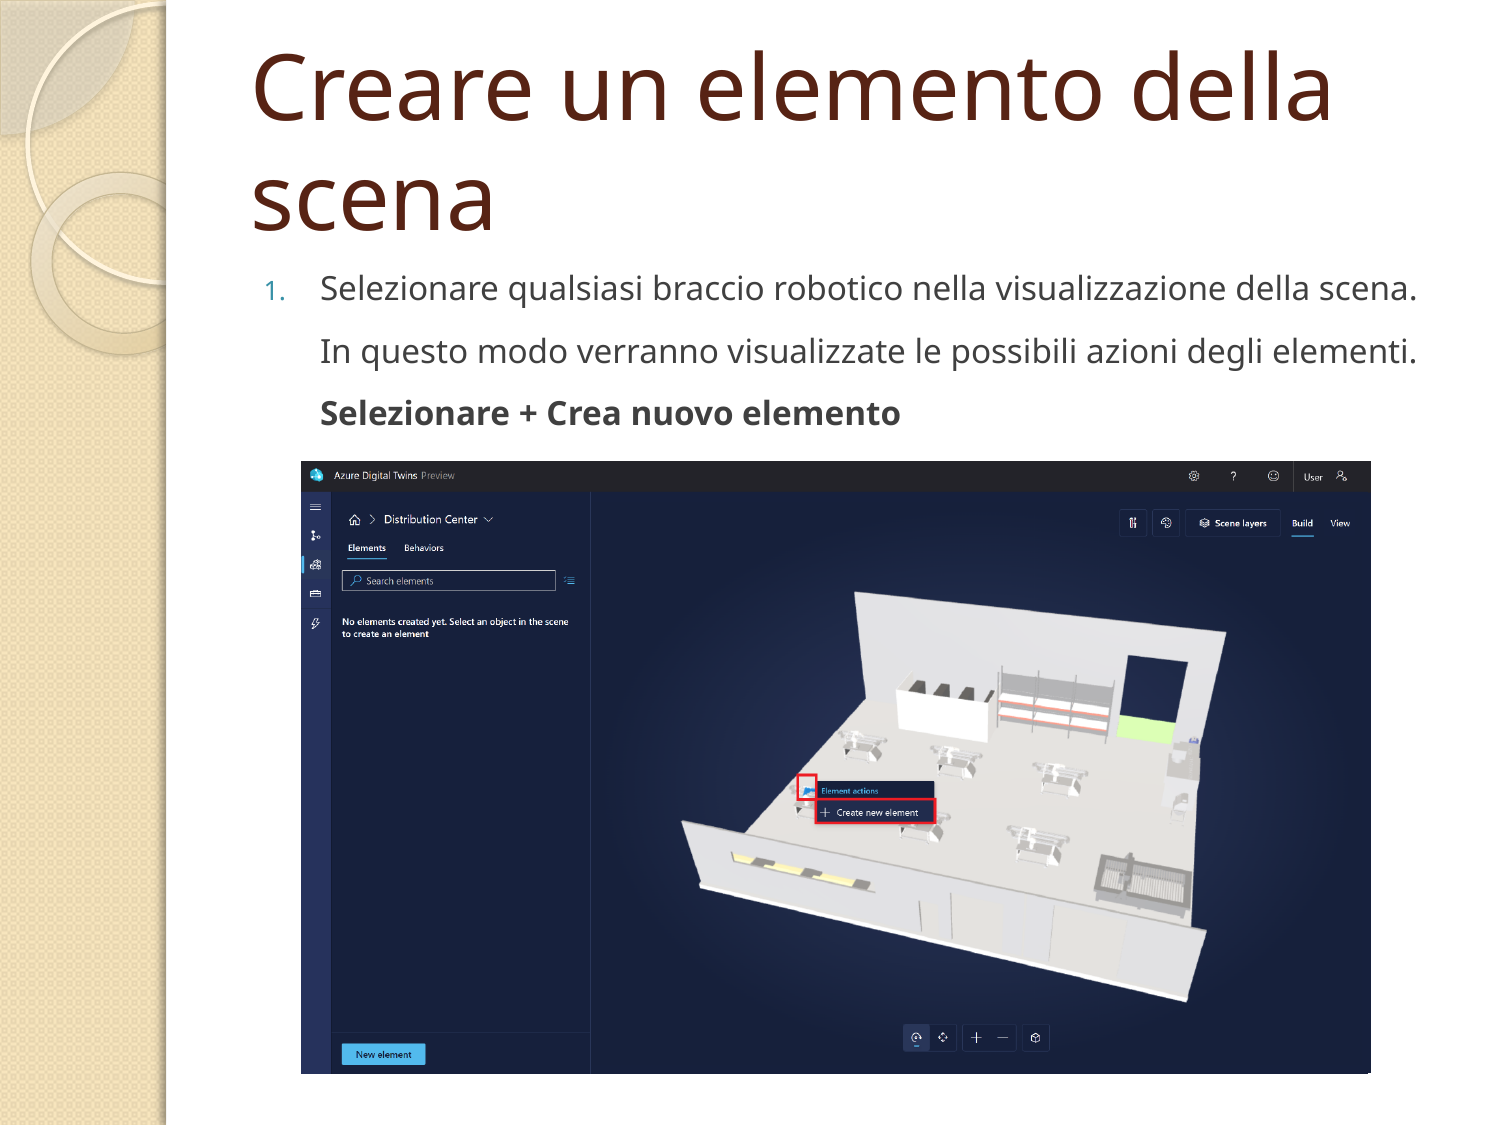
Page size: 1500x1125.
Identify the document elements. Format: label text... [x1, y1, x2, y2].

picture [300, 461, 1371, 1075]
list Selezionare qualsiasi braccio robotico nella visualizzazione della scena. In questo modo verranno visualizzate le possibili azioni degli elementi. Selezionare + Crea nuovo elemento [235, 237, 1466, 1025]
title Creare un elemento della scena [235, 45, 1466, 233]
